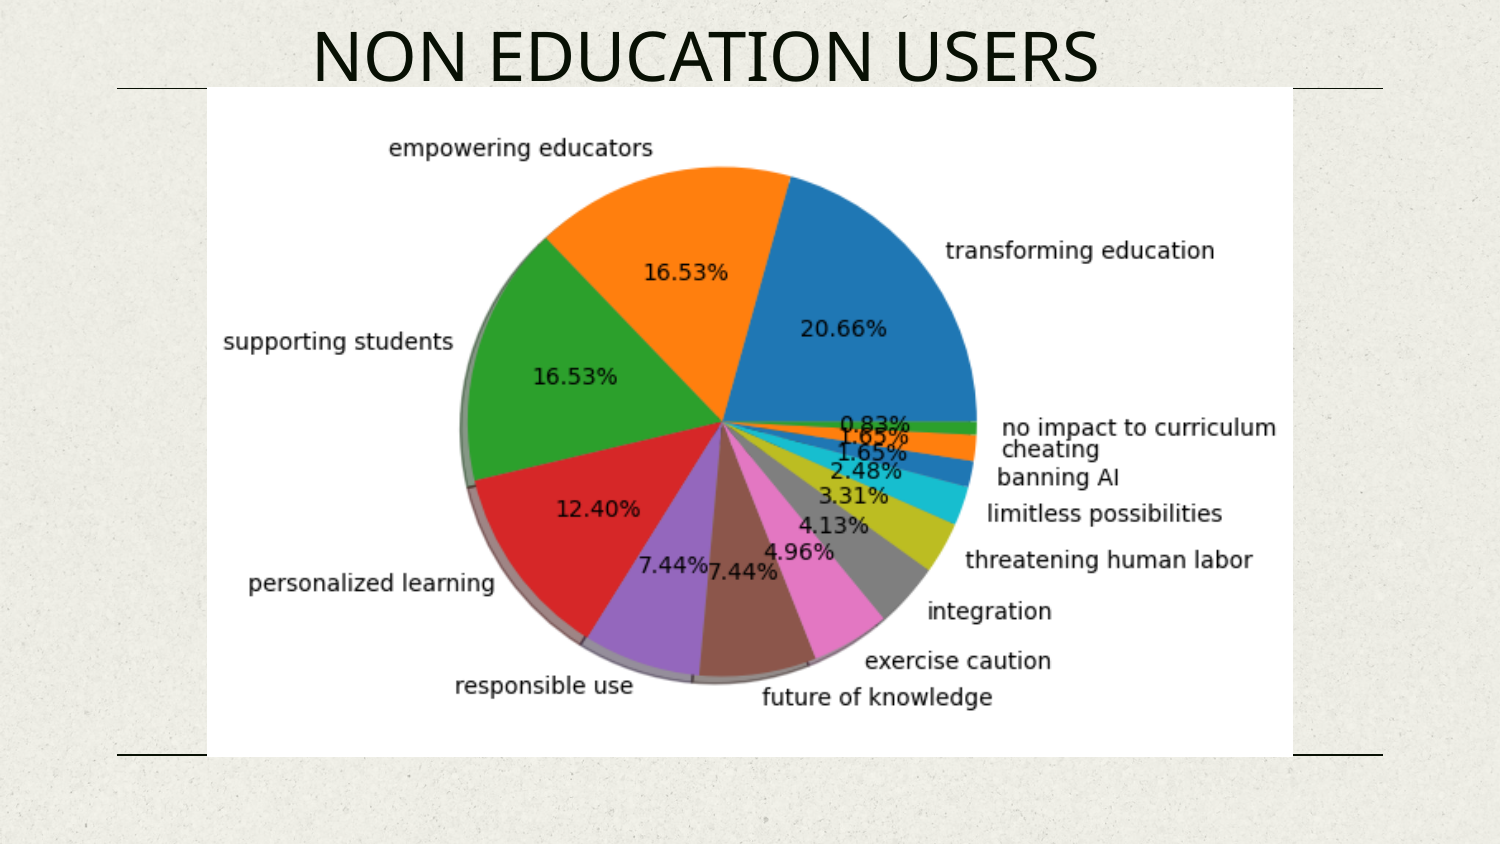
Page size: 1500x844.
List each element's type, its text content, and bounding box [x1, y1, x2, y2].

picture [207, 87, 1293, 757]
title NON EDUCATION USERS [74, 0, 1339, 92]
